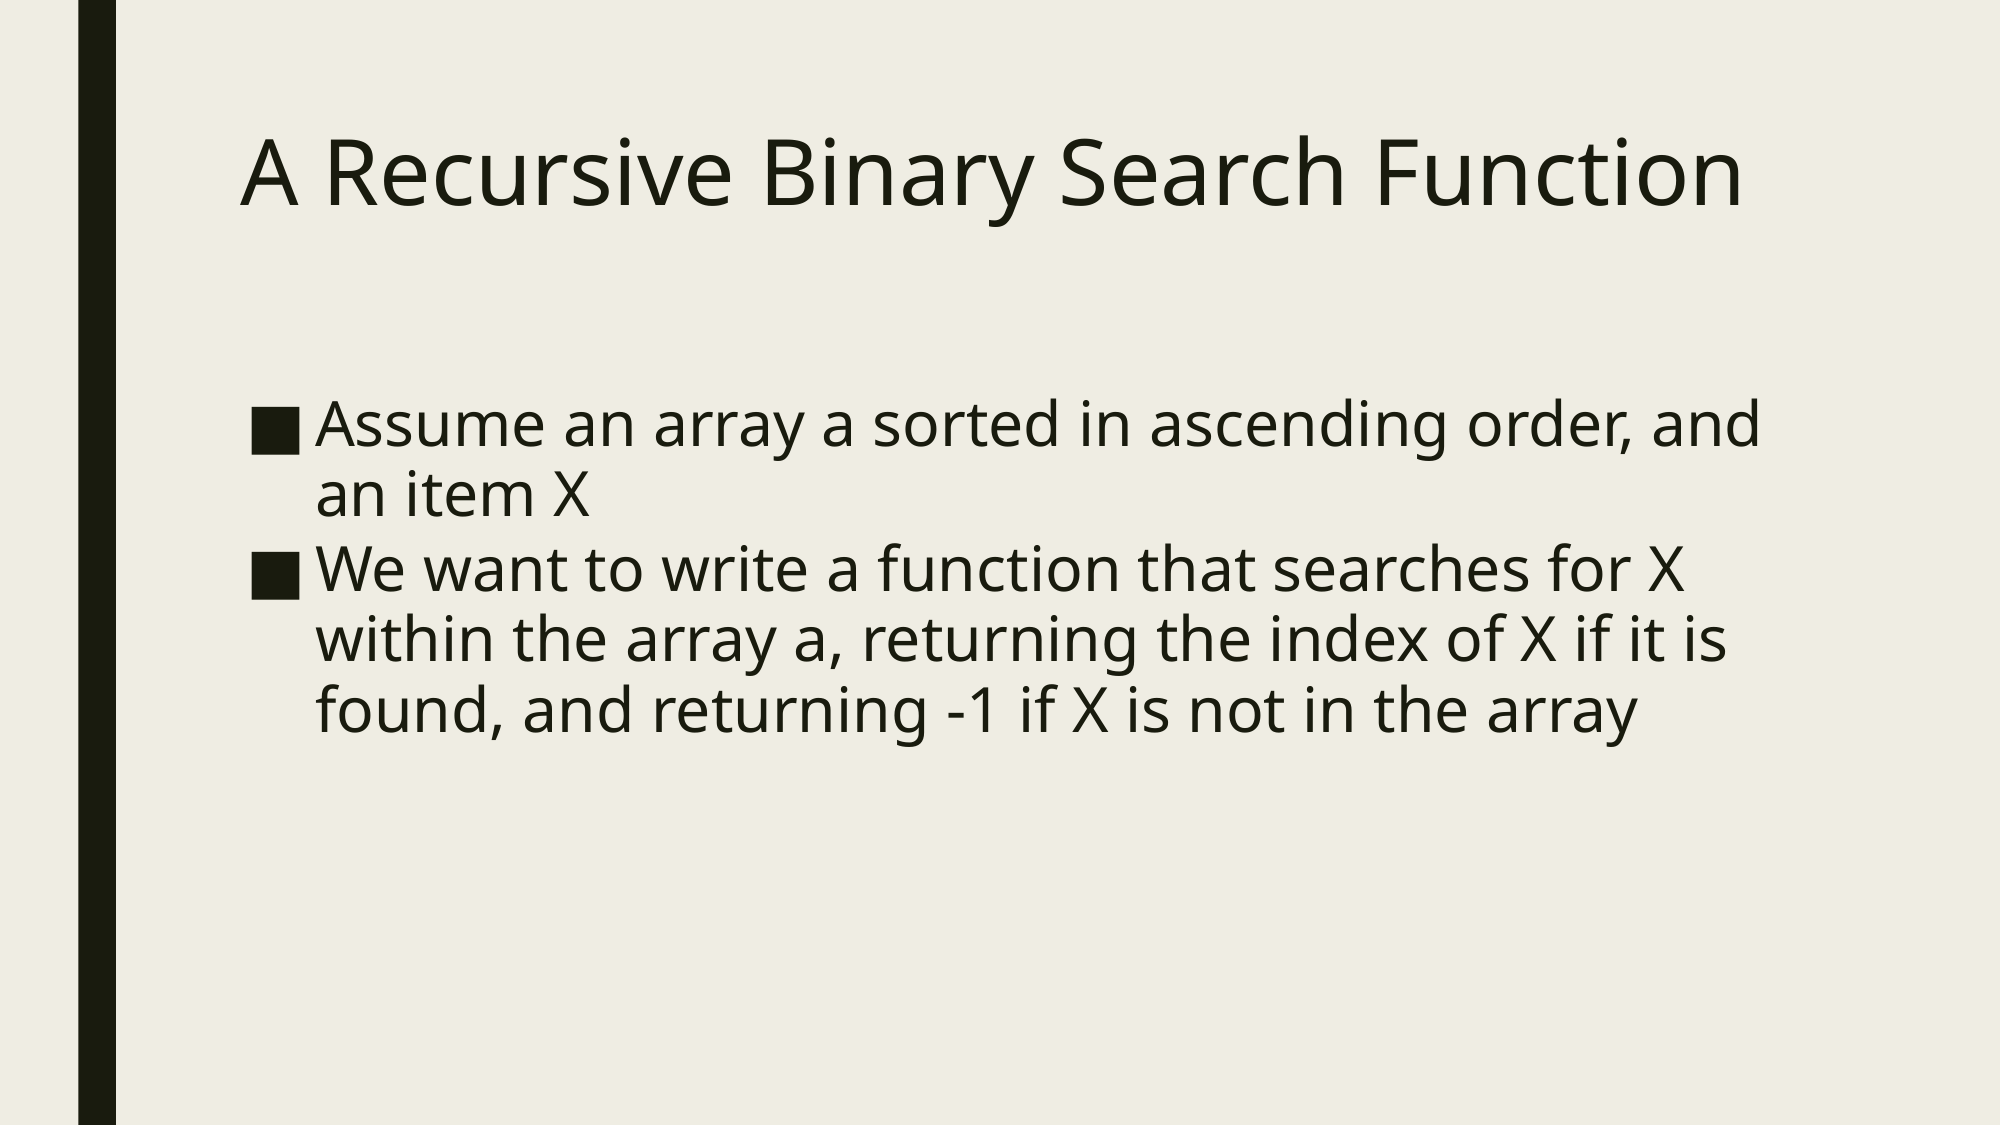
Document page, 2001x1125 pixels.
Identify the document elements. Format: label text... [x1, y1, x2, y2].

list Assume an array a sorted in ascending order, and an item X We want to write a function that searches for X within the array a, returning the index of X if it is found, and returning -1 if X is not in the array [225, 375, 1800, 963]
title A Recursive Binary Search Function [225, 112, 1800, 357]
